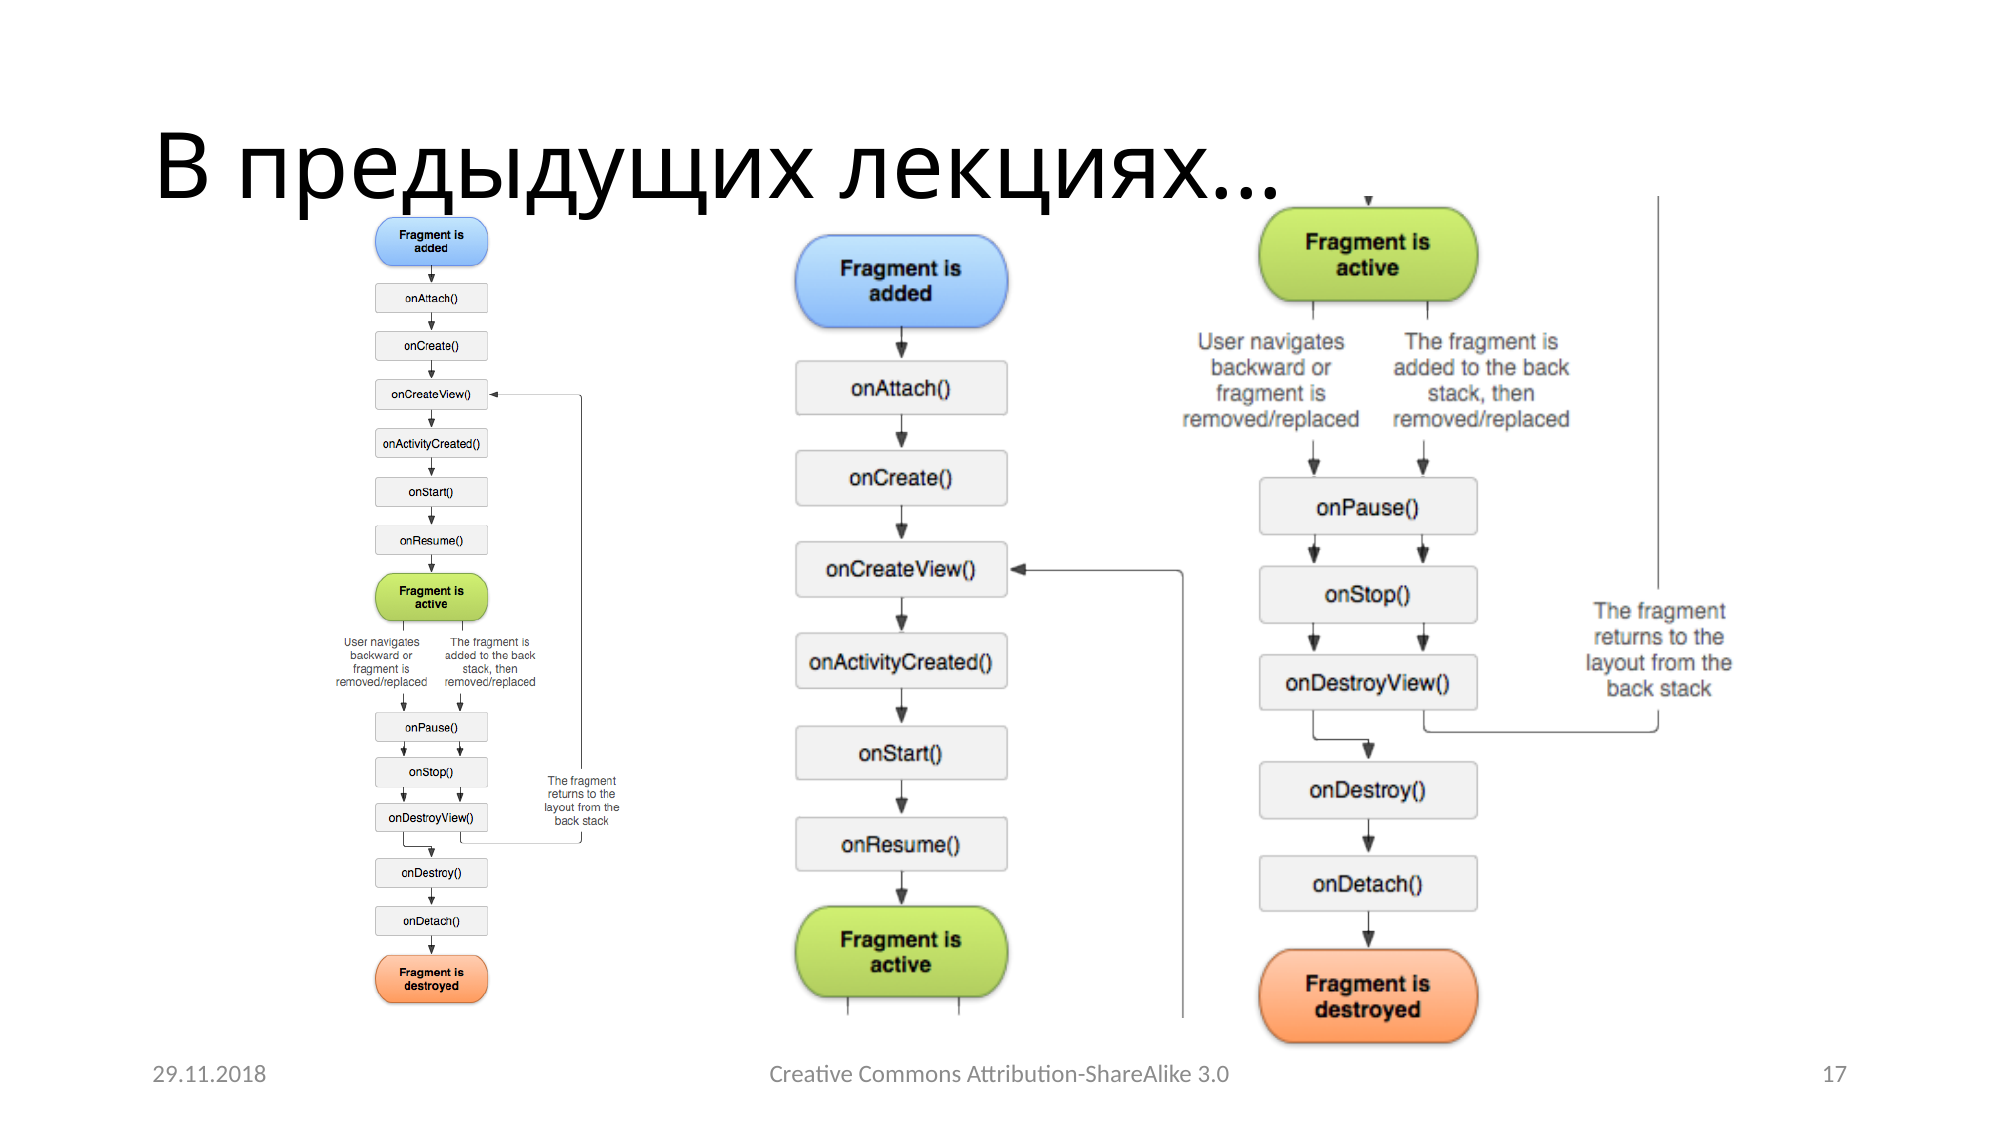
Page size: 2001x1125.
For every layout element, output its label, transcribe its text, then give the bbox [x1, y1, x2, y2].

footer Creative Commons Attribution-ShareAlike 3.0 [662, 1042, 1338, 1103]
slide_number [137, 1042, 588, 1103]
picture [704, 196, 1750, 1062]
slide_number 17 [1412, 1042, 1863, 1103]
title В предыдущих лекциях... [137, 59, 1863, 278]
picture [326, 208, 628, 1012]
